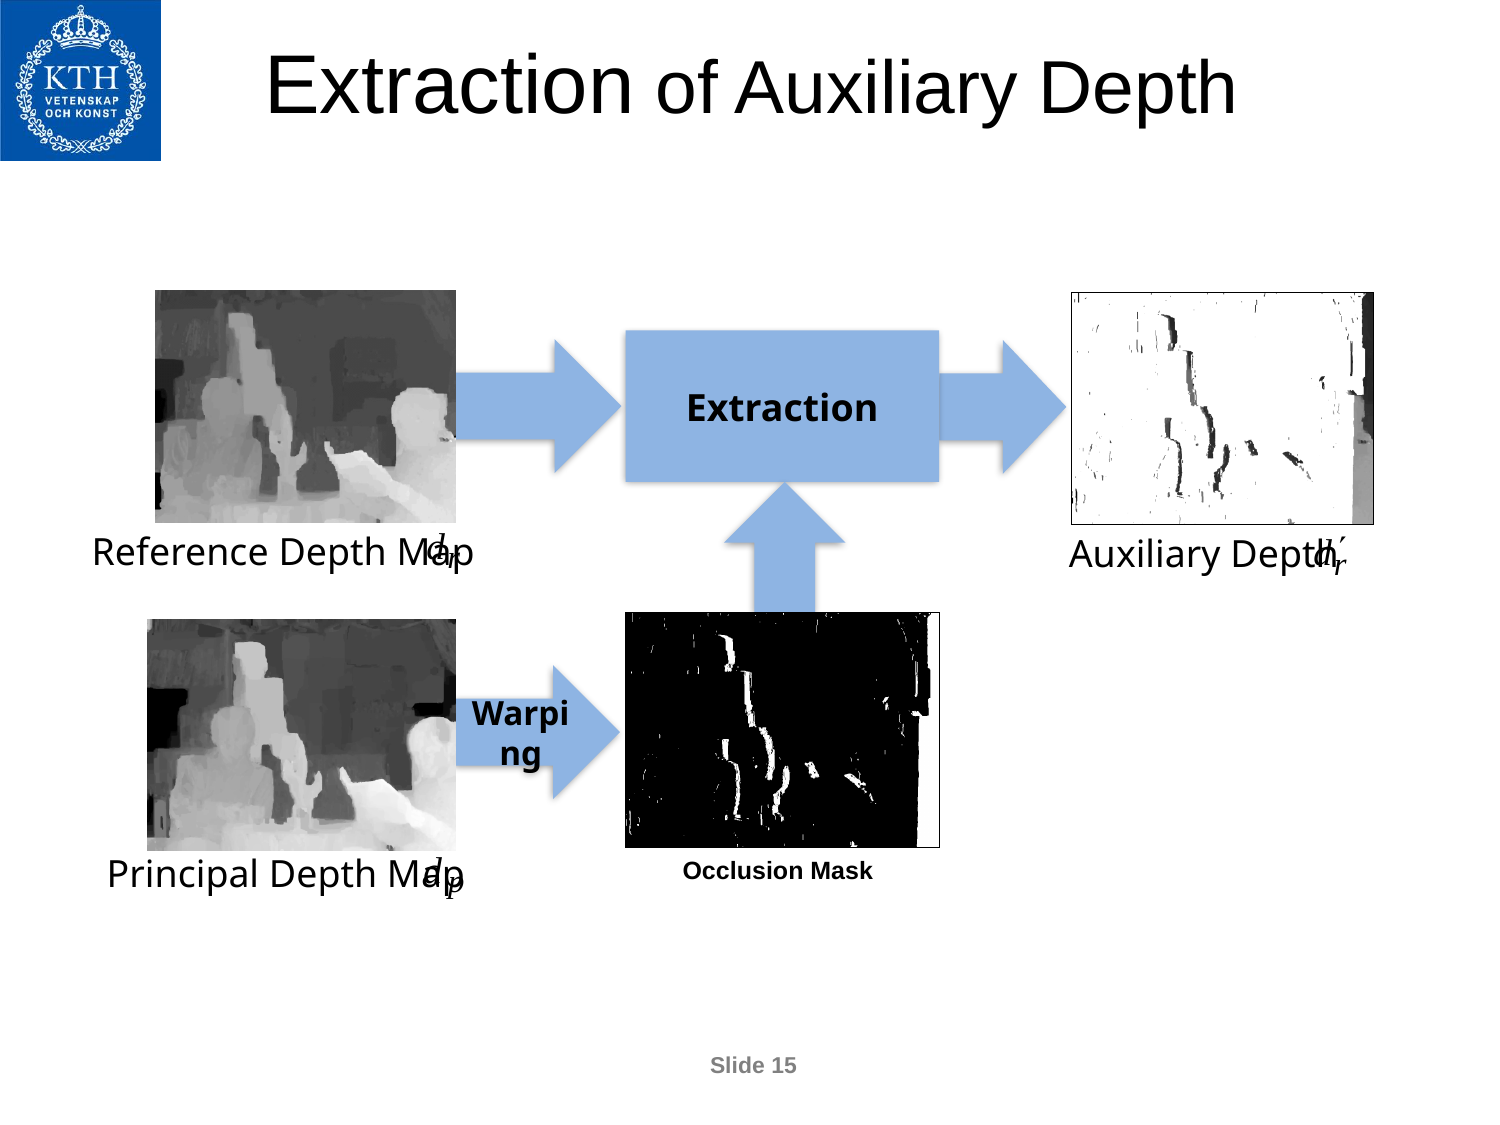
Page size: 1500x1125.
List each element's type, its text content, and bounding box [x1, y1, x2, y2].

picture [0, 0, 162, 162]
text_box Slide 15 [682, 1033, 824, 1094]
title Extraction of Auxiliary Depth [162, 0, 1427, 161]
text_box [135, 290, 1374, 912]
